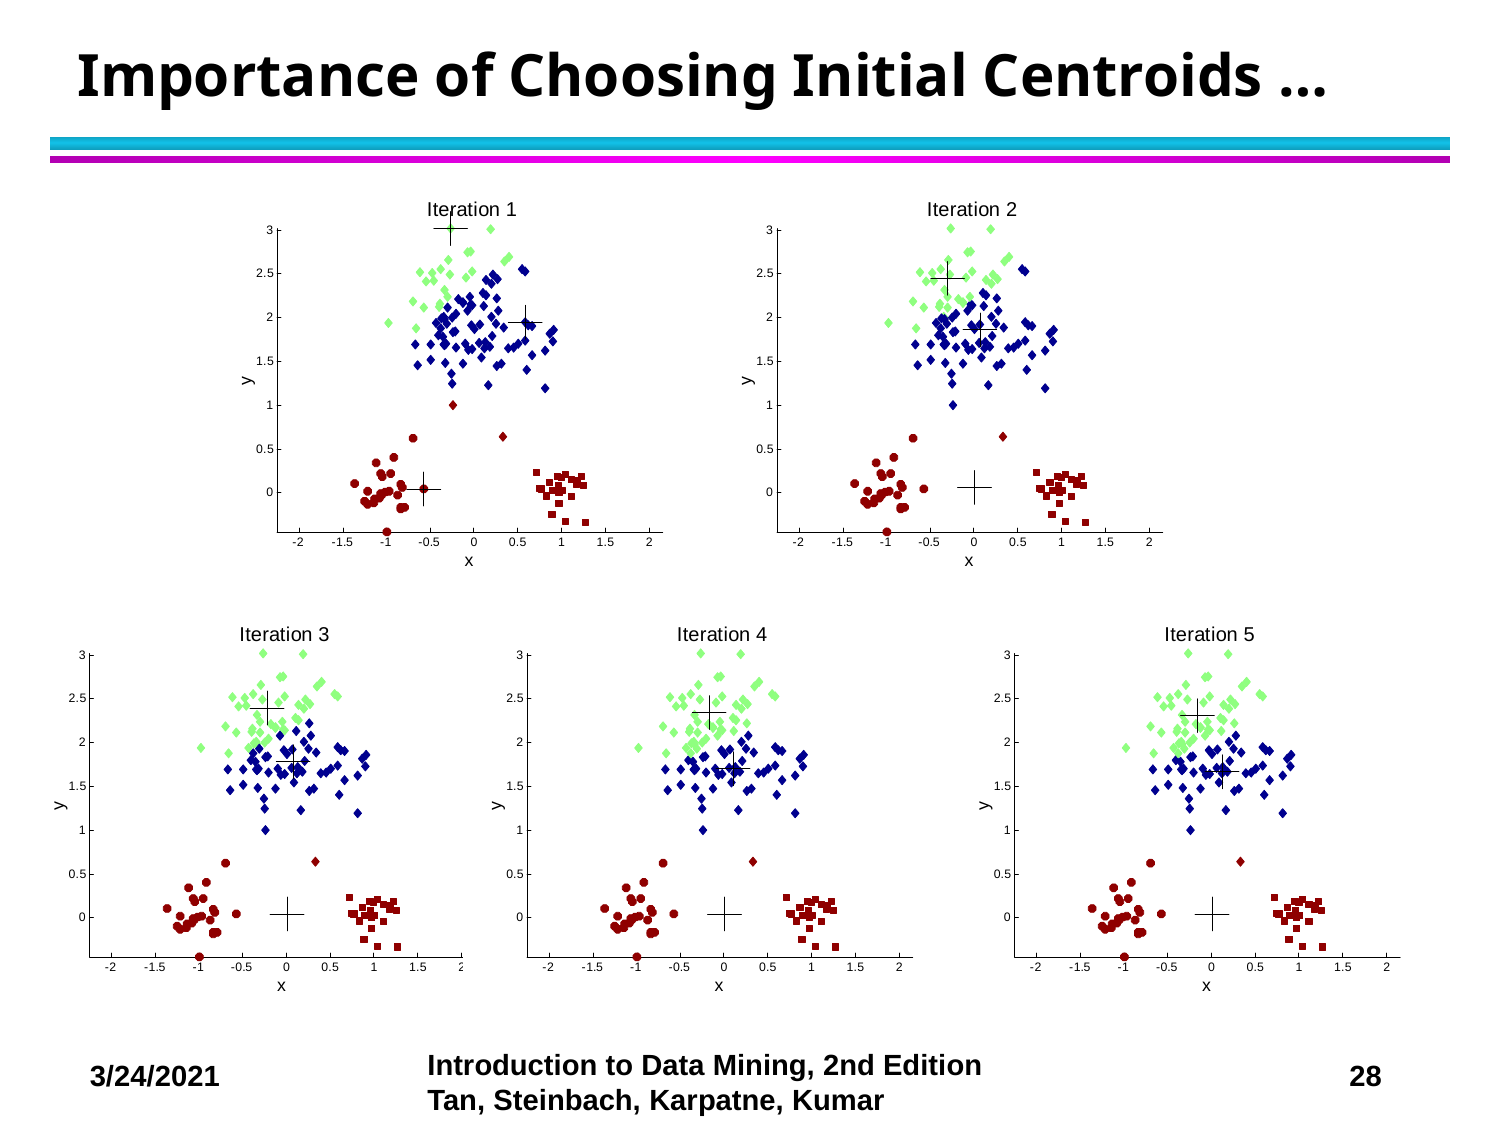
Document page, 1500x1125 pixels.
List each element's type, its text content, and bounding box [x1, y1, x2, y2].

picture [24, 624, 1450, 1000]
picture [212, 199, 1212, 575]
title Importance of Choosing Initial Centroids … [62, 24, 1421, 116]
